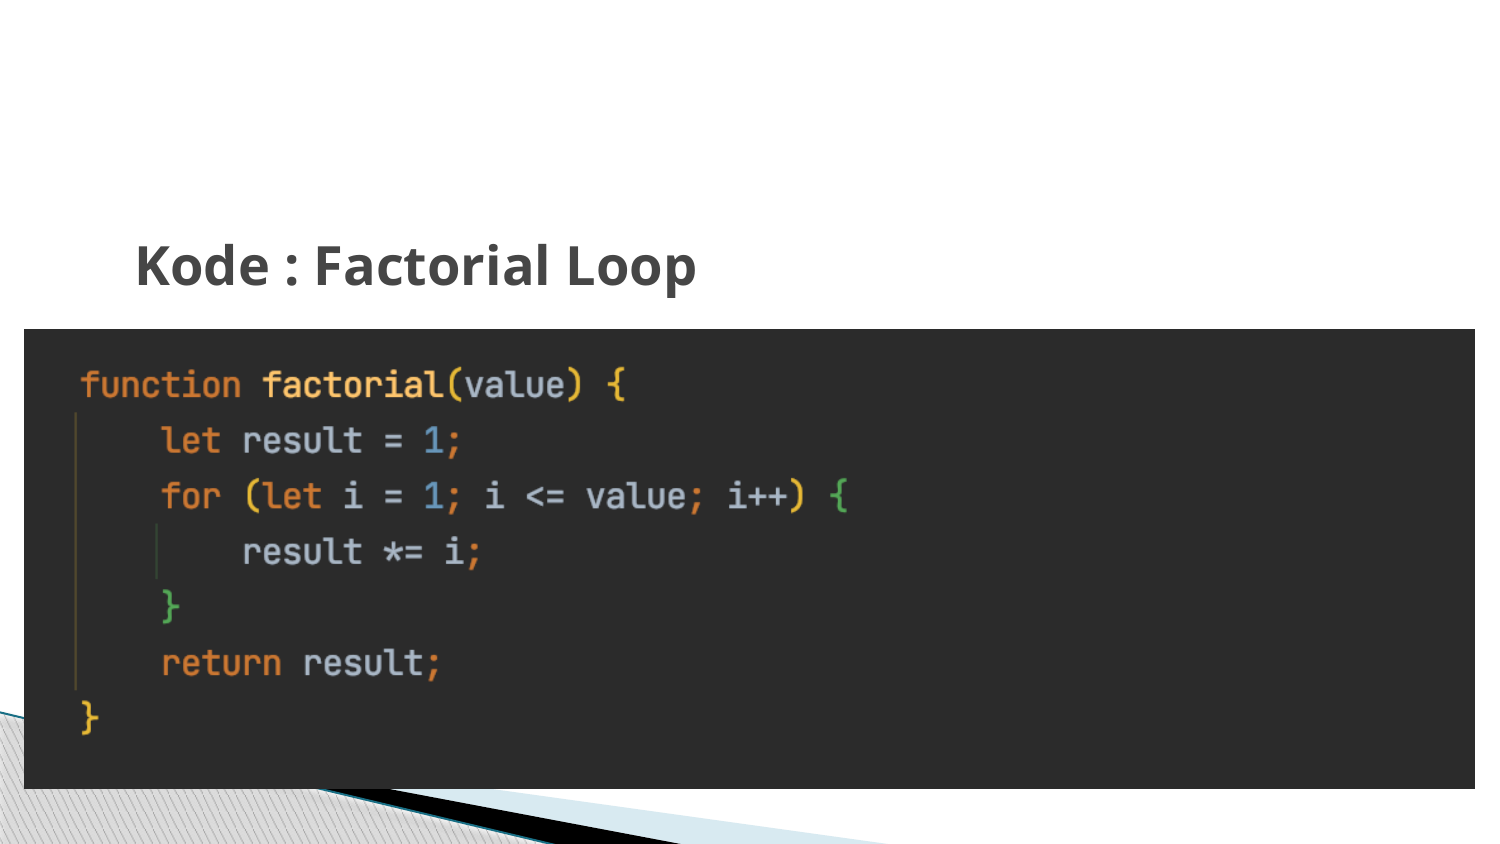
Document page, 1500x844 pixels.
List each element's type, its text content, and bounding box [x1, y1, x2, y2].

title Kode : Factorial Loop [119, 216, 1381, 305]
picture [24, 328, 1476, 790]
